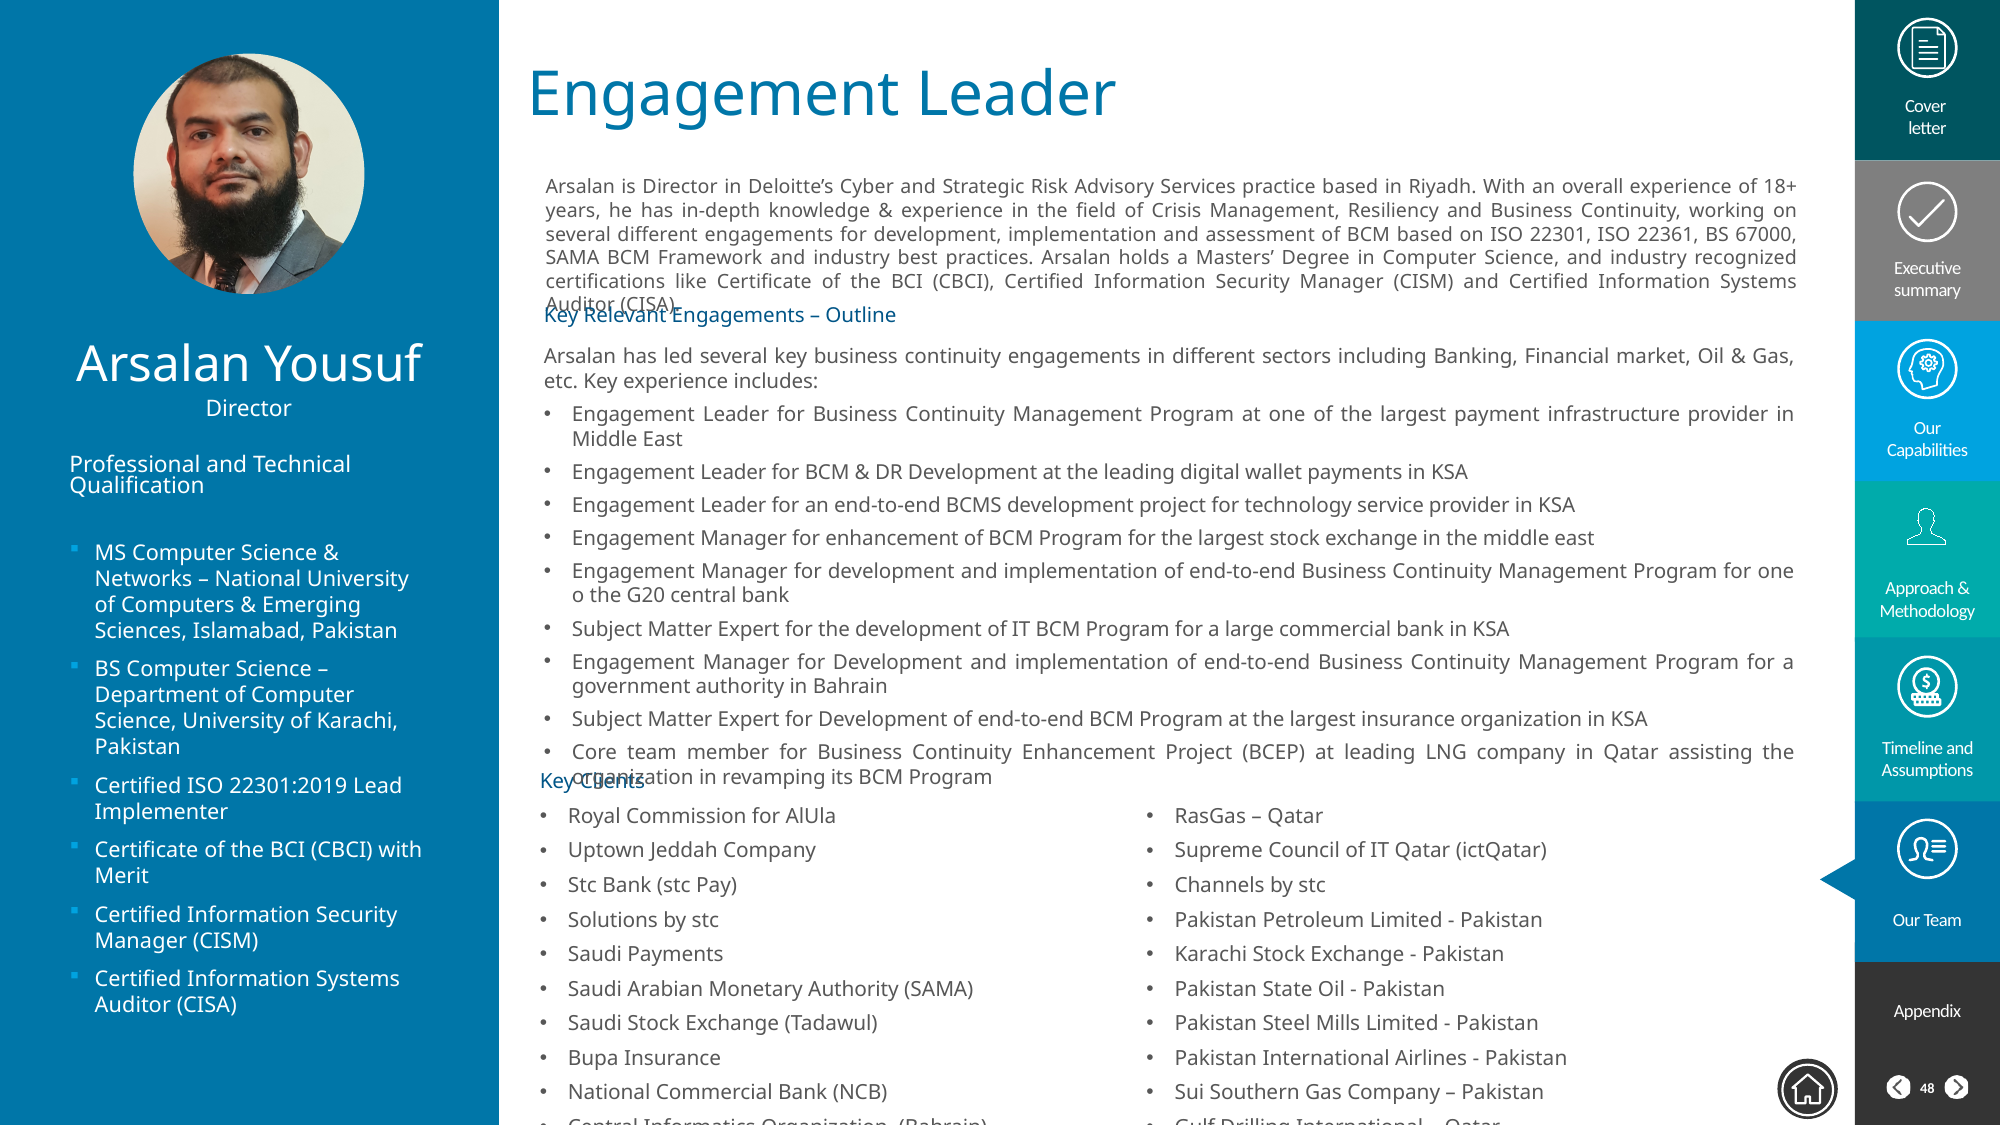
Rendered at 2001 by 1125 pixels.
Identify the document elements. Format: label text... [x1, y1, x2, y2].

text_box [1817, 855, 1860, 903]
picture [1944, 1075, 1969, 1099]
text_box Arsalan Yousuf Director [14, 325, 484, 422]
text_box Key Relevant Engagements – Outline Arsalan has led several key business continuity engagements in different sectors including Banking, Financial market, Oil & Gas, etc. Key experience includes: Engagement Leader for Business Continuity Management Program at one of the largest payment infrastructure provider in Middle East Engagement Leader for BCM & DR Development at the leading digital wallet payments in KSA Engagement Leader for an end-to-end BCMS development project for technology service provider in KSA Engagement Manager for enhancement of BCM Program for the largest stock exchange in the middle east Engagement Manager for development and implementation of end-to-end Business Continuity Management Program for one o the G20 central bank Subject Matter Expert for the development of IT BCM Program for a large commercial bank in KSA Engagement Manager for Development and implementation of end-to-end Business Continuity Management Program for a government authority in Bahrain Subject Matter Expert for Development of end-to-end BCM Program at the largest insurance organization in KSA Core team member for Business Continuity Enhancement Project (BCEP) at leading LNG company in Qatar assisting the organization in revamping its BCM Program [526, 292, 1796, 774]
text_box [0, 0, 497, 1125]
picture [134, 54, 364, 293]
picture [1906, 1075, 1911, 1099]
text_box Arsalan is Director in Deloitte’s Cyber and Strategic Risk Advisory Services practice based in Riyadh. With an overall experience of 18+ years, he has in-depth knowledge & experience in the field of Crisis Management, Resiliency and Business Continuity, working on several different engagements for development, implementation and assessment of BCM based on ISO 22301, ISO 22361, BS 67000, SAMA BCM Framework and industry best practices. Arsalan holds a Masters’ Degree in Computer Science, and industry recognized certifications like Certificate of the BCI (CBCI), Certified Information Security Manager (CISM) and Certified Information Systems Auditor (CISA). [527, 165, 1798, 315]
table_header RasGas – Qatar Supreme Council of IT Qatar (ictQatar) Channels by stc Pakistan Petroleum Limited - Pakistan Karachi Stock Exchange - Pakistan Pakistan State Oil - Pakistan Pakistan Steel Mills Limited - Pakistan Pakistan International Airlines - Pakistan Sui Southern Gas Company – Pakistan Gulf Drilling International – Qatar [1135, 762, 1906, 1108]
table_header Key Clients Royal Commission for AlUla Uptown Jeddah Company Stc Bank (stc Pay) Solutions by stc Saudi Payments Saudi Arabian Monetary Authority (SAMA) Saudi Stock Exchange (Tadawul) Bupa Insurance National Commercial Bank (NCB) Central Informatics Organization (Bahrain) [528, 774, 1135, 1108]
text_box Professional and Technical Qualification MS Computer Science & Networks – National University of Computers & Emerging Sciences, Islamabad, Pakistan BS Computer Science – Department of Computer Science, University of Karachi, Pakistan Certified ISO 22301:2019 Lead Implementer Certificate of the BCI (CBCI) with Merit Certified Information Security Manager (CISM) Certified Information Systems Auditor (CISA) [54, 448, 444, 1025]
text_box Engagement Leader [527, 53, 1724, 131]
